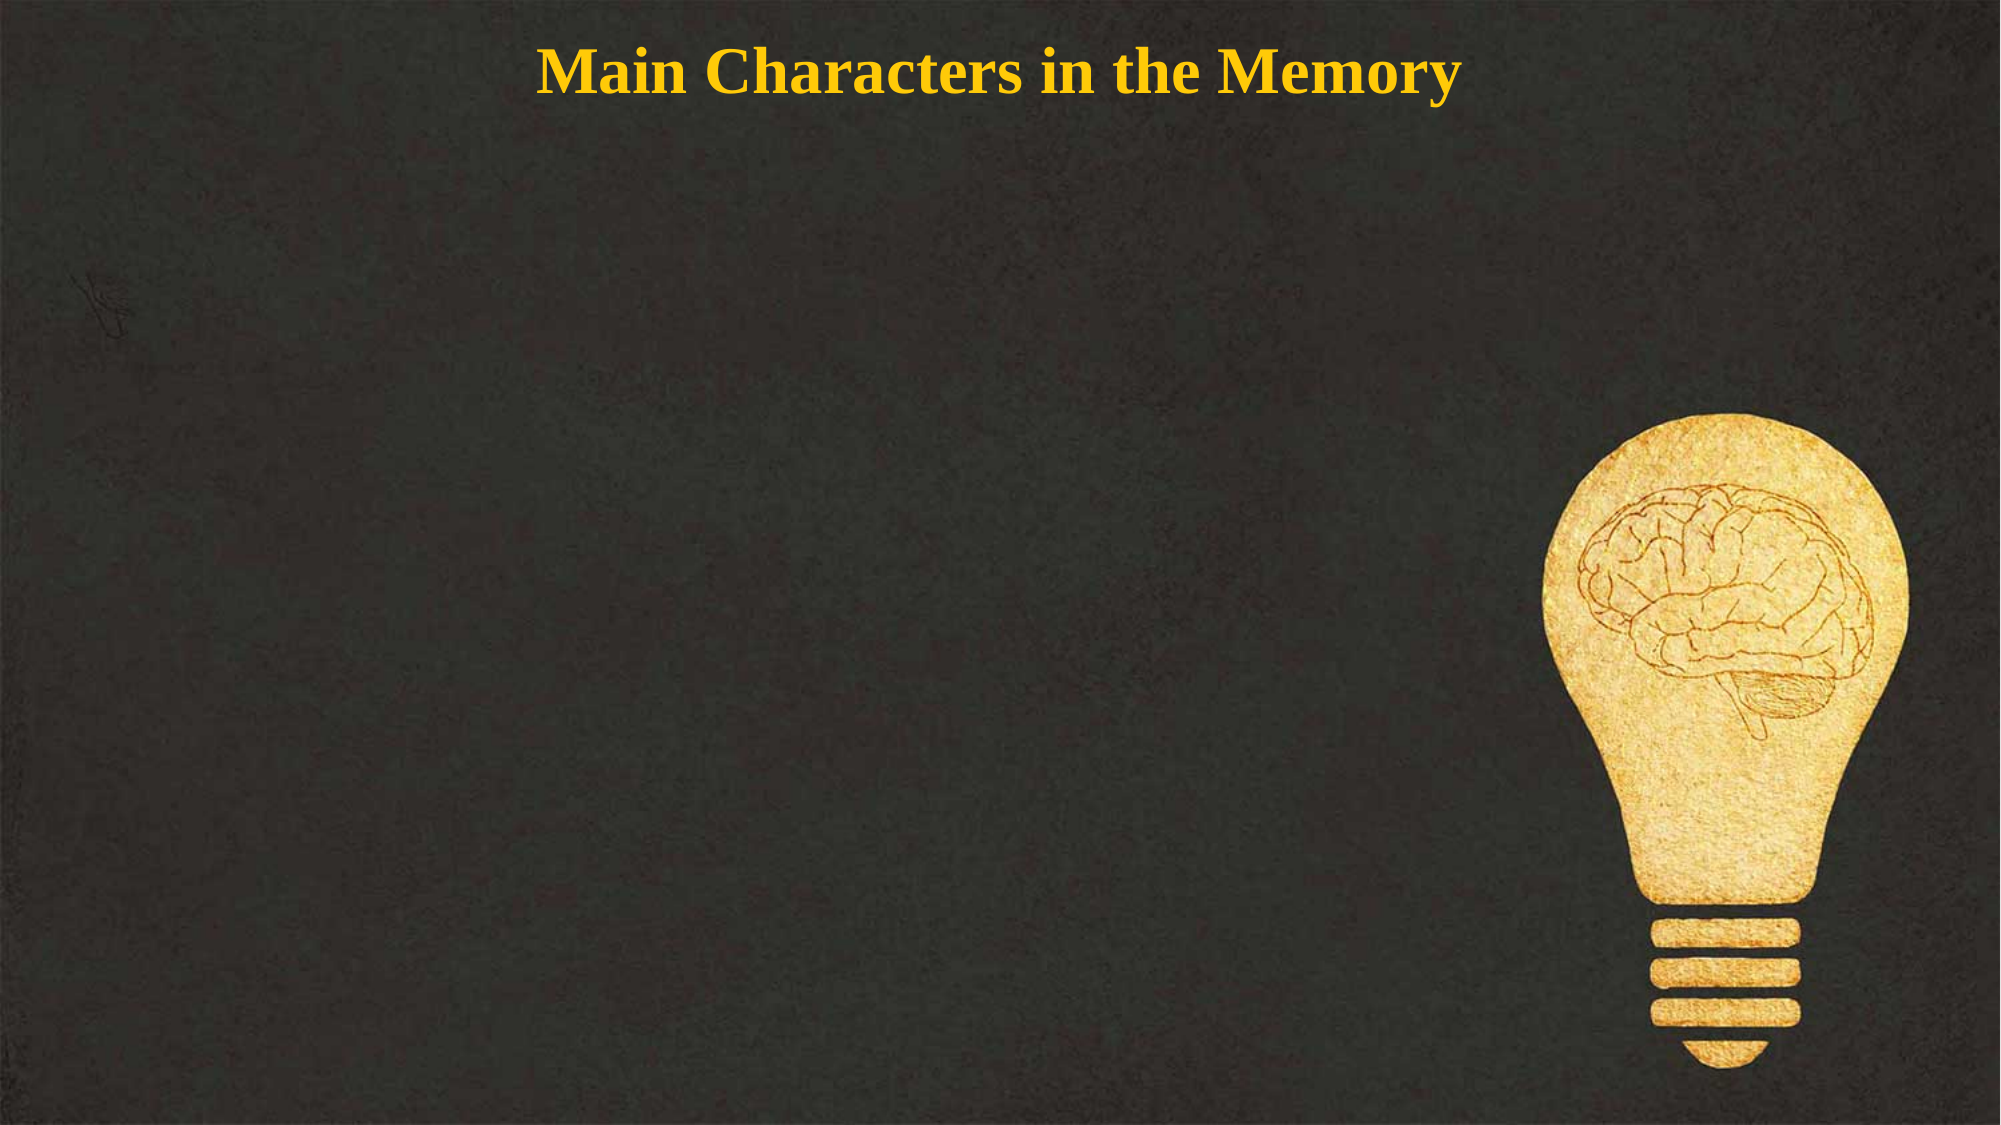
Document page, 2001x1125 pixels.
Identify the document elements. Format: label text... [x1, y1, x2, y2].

picture [0, 0, 2001, 1125]
text_box Main Characters in the Memory [0, 19, 2000, 149]
